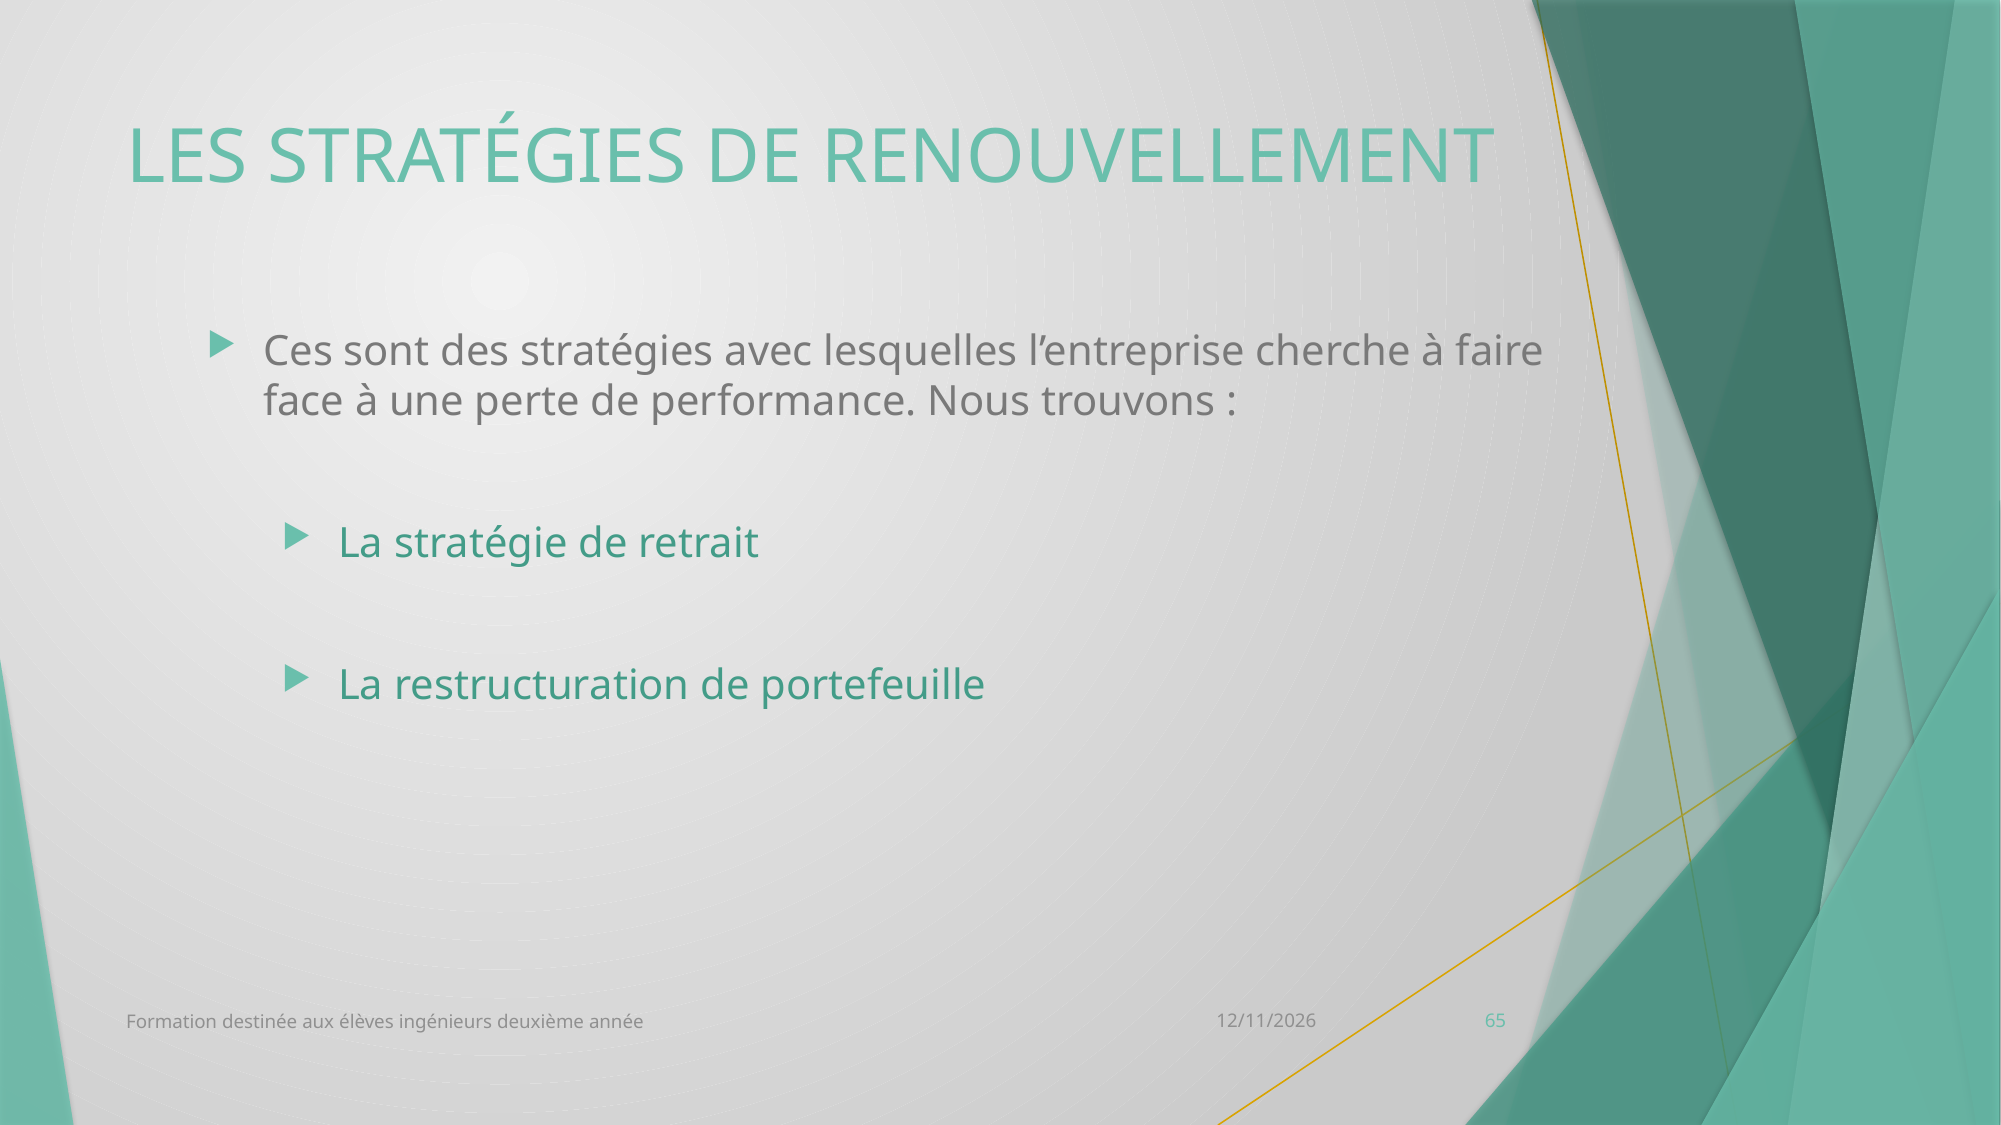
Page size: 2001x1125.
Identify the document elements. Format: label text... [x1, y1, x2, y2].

text_box Ces sont des stratégies avec lesquelles l’entreprise cherche à faire face à une perte de performance. Nous trouvons : La stratégie de retrait La restructuration de portefeuille [42, 316, 1575, 786]
slide_number 65 [1409, 991, 1522, 1051]
title Les Stratégies de renouvellement [111, 99, 1522, 316]
footer Formation destinée aux élèves ingénieurs deuxième année [111, 991, 1145, 1051]
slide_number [1181, 991, 1332, 1051]
